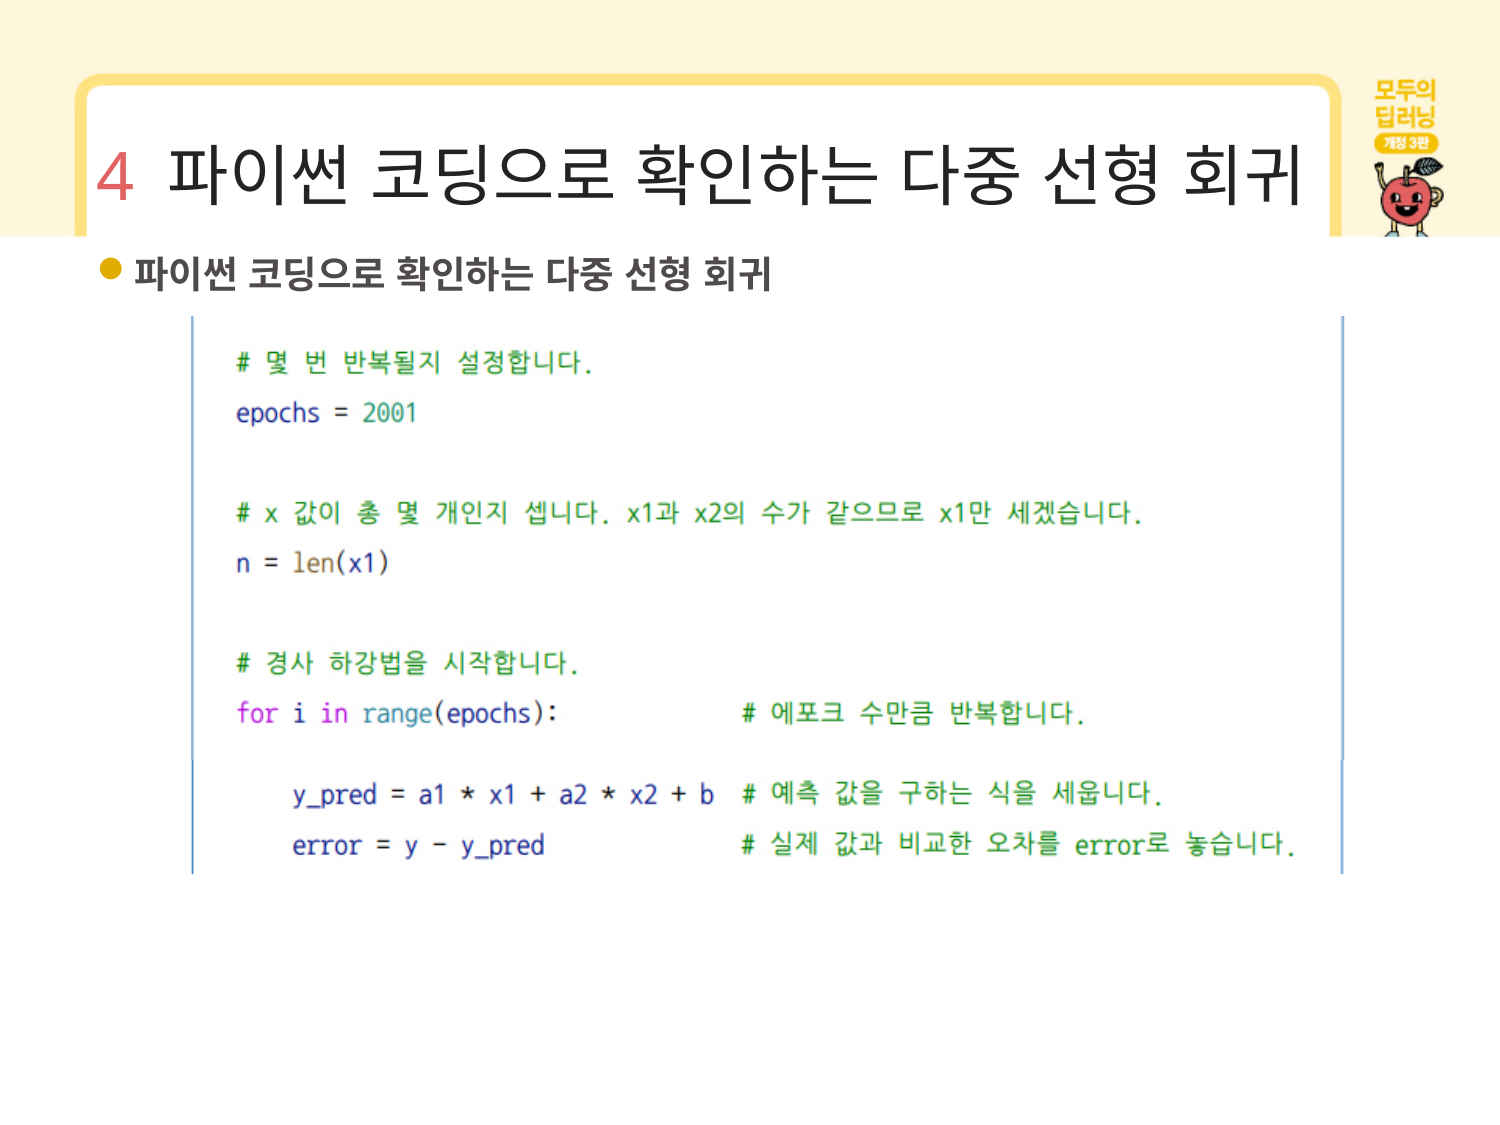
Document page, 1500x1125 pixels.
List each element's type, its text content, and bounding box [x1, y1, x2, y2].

picture [0, 0, 1500, 1125]
list 파이썬 코딩으로 확인하는 다중 선형 회귀 [81, 239, 1412, 1054]
title 4 파이썬 코딩으로 확인하는 다중 선형 회귀 [81, 90, 1412, 222]
